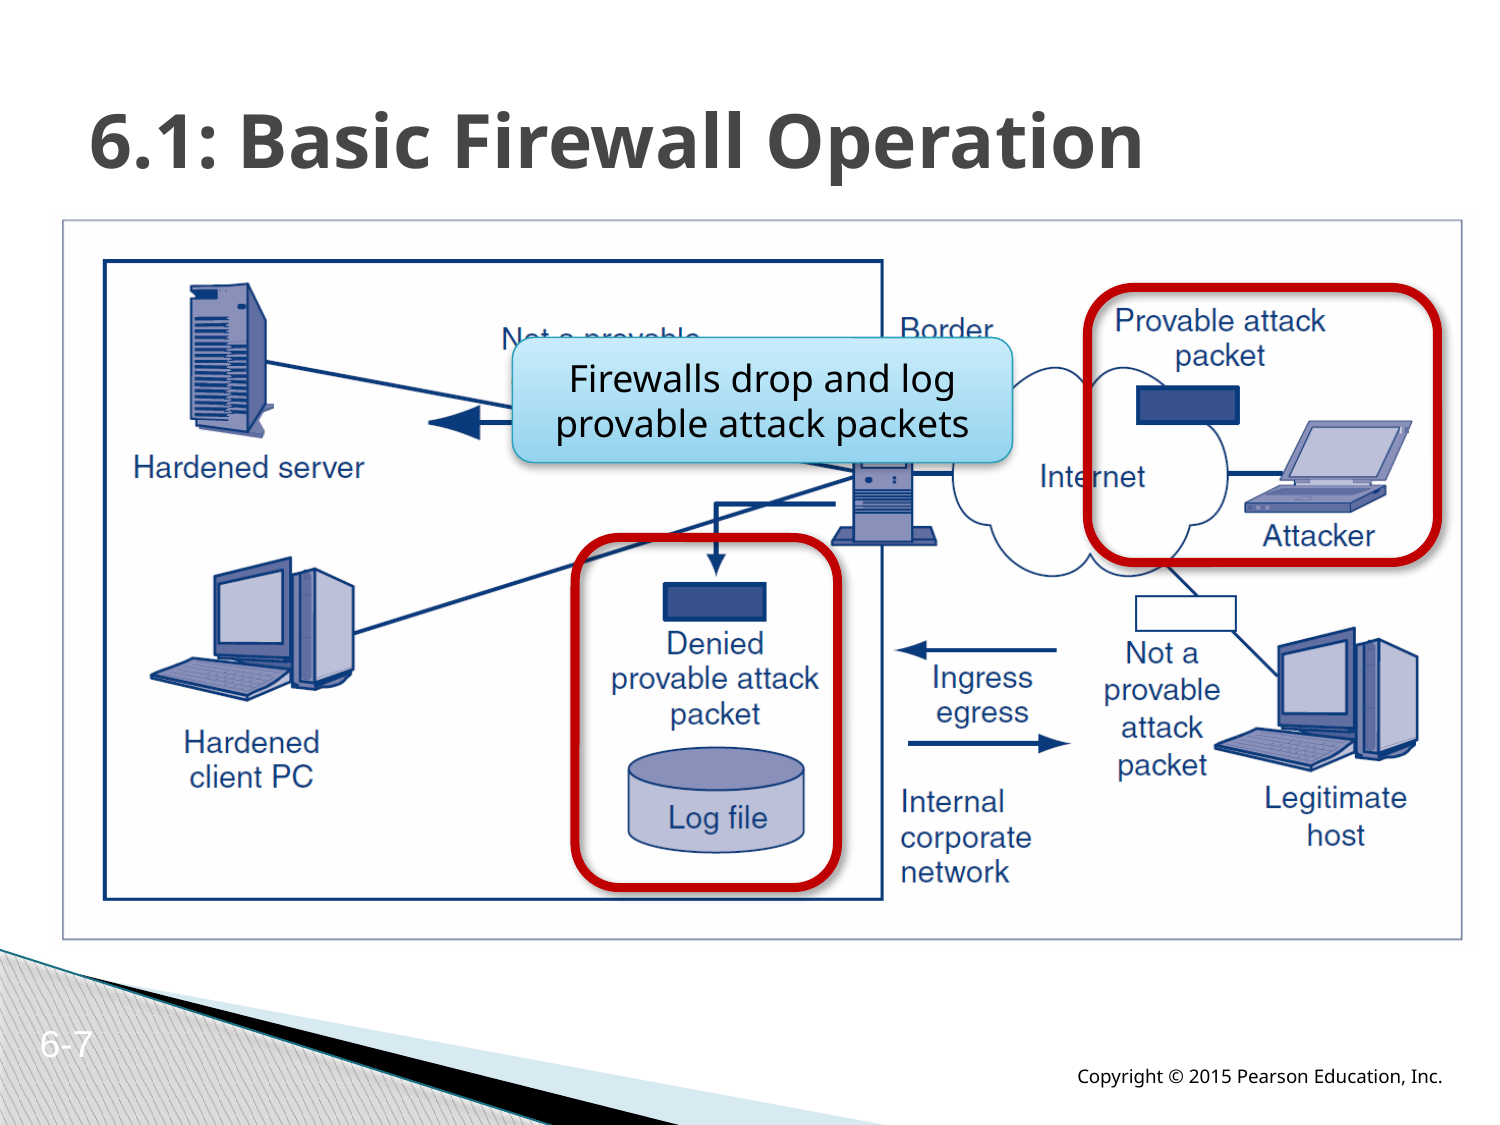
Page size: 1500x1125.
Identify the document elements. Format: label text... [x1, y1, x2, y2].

title 6.1: Basic Firewall Operation [75, 45, 1425, 208]
text_box 6-7 [24, 1012, 163, 1088]
picture [49, 208, 1476, 951]
